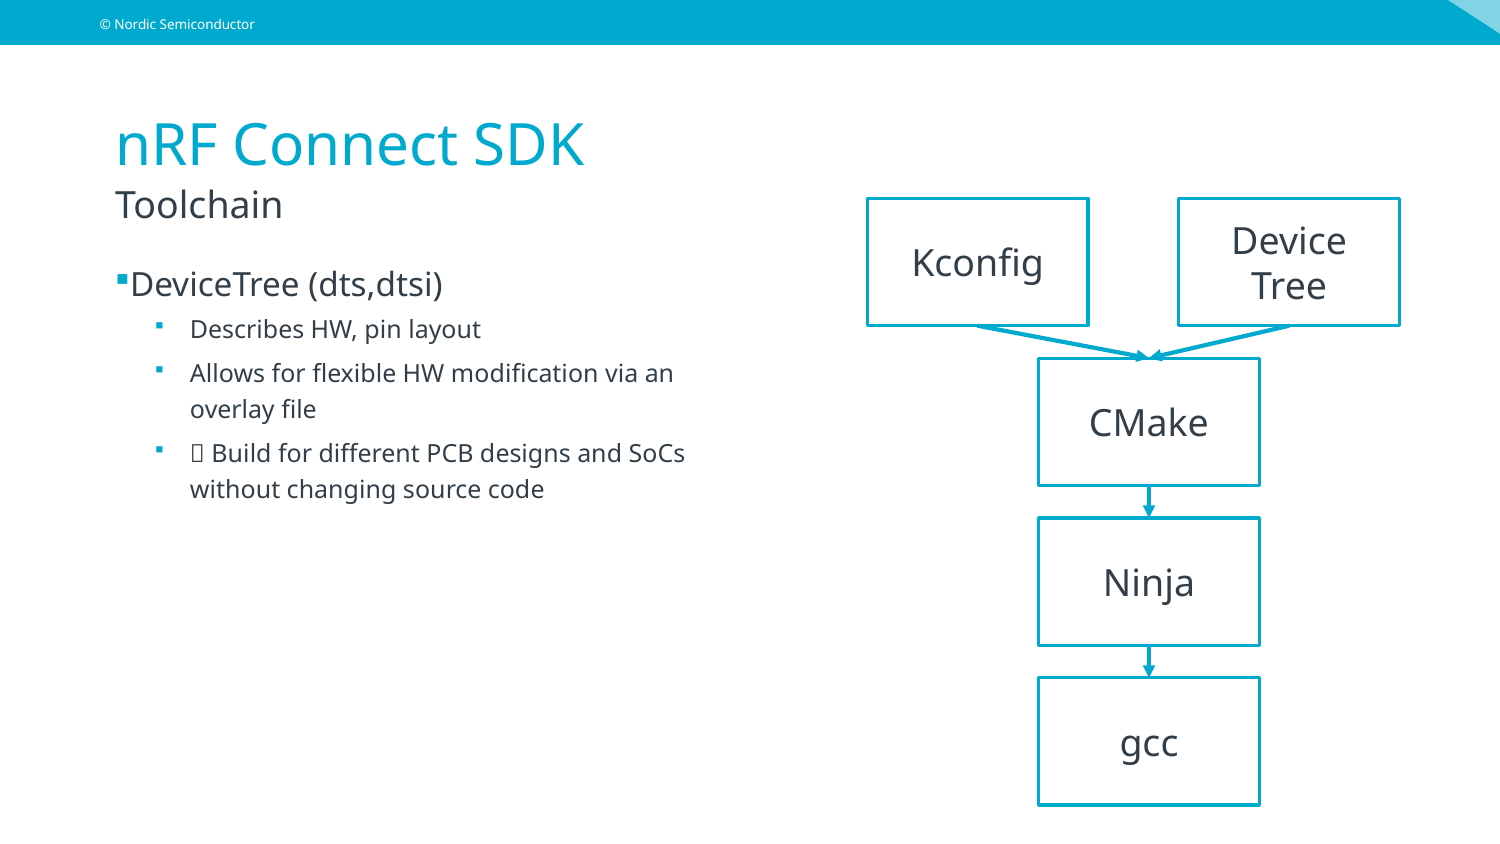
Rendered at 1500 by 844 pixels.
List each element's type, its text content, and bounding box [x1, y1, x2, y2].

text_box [1148, 325, 1290, 359]
text_box gcc [1038, 677, 1260, 806]
text_box Kconfig [867, 219, 1088, 326]
text_box DeviceTree (dts,dtsi) Describes HW, pin layout Allows for flexible HW modification via an overlay file  Build for different PCB designs and SoCs without changing source code [100, 243, 777, 788]
text_box CMake [1038, 359, 1260, 486]
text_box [977, 325, 1148, 359]
title nRF Connect SDK [100, 96, 1400, 159]
text_box Device Tree [1178, 219, 1400, 326]
text_box Ninja [1038, 517, 1260, 646]
list Toolchain [100, 159, 1400, 219]
